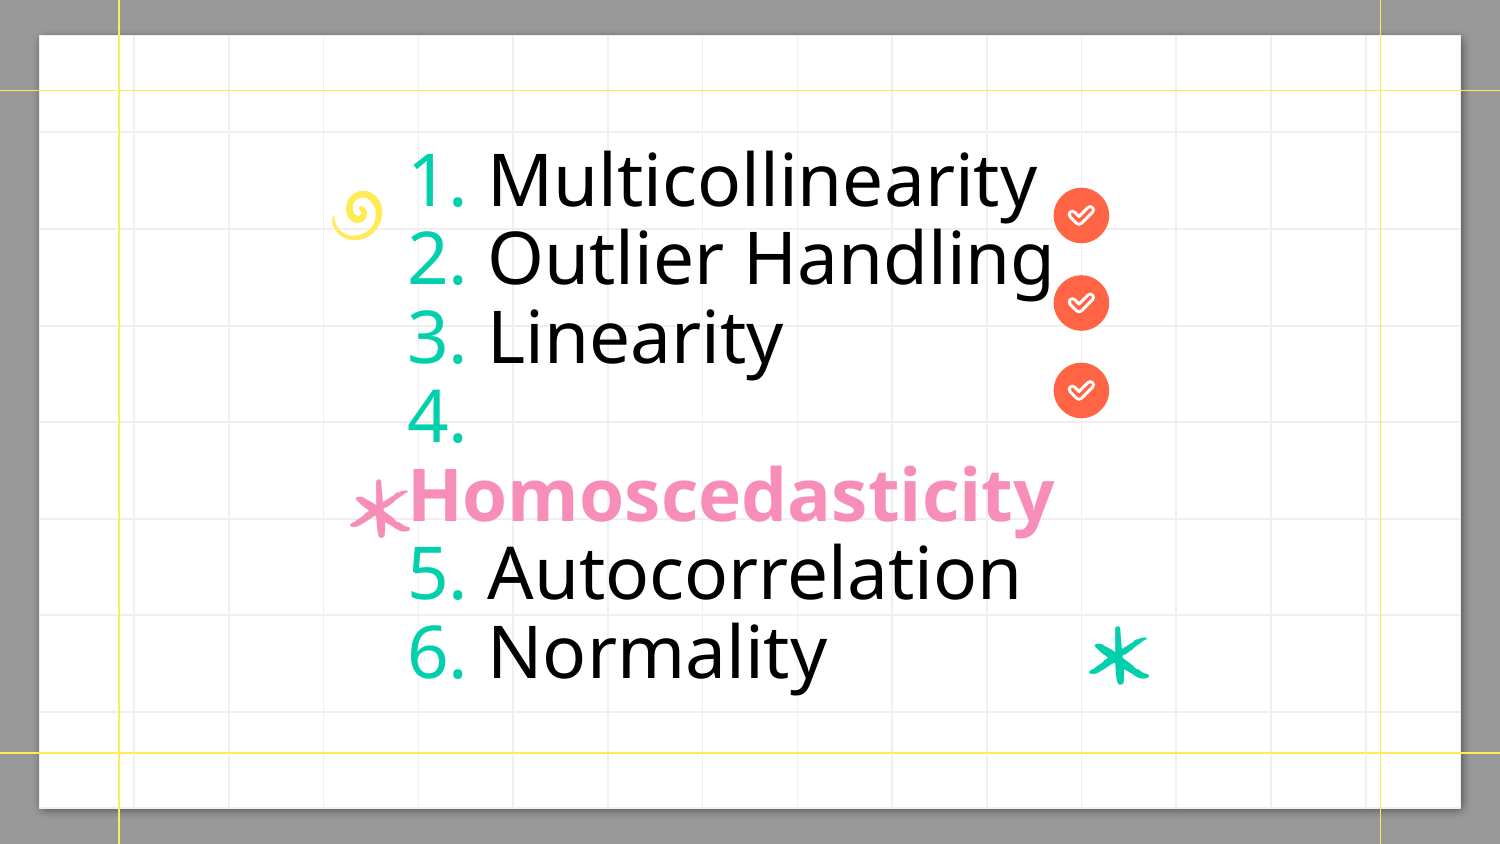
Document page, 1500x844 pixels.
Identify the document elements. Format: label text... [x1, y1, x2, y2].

picture [350, 478, 410, 538]
list 1. Multicollinearity 2. Outlier Handling 3. Linearity 4. Homoscedasticity 5. Autocorrelation 6. Normality [392, 613, 1090, 696]
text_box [1053, 187, 1110, 244]
text_box [332, 190, 383, 241]
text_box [1053, 362, 1110, 419]
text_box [1053, 274, 1110, 332]
picture [1089, 625, 1149, 685]
